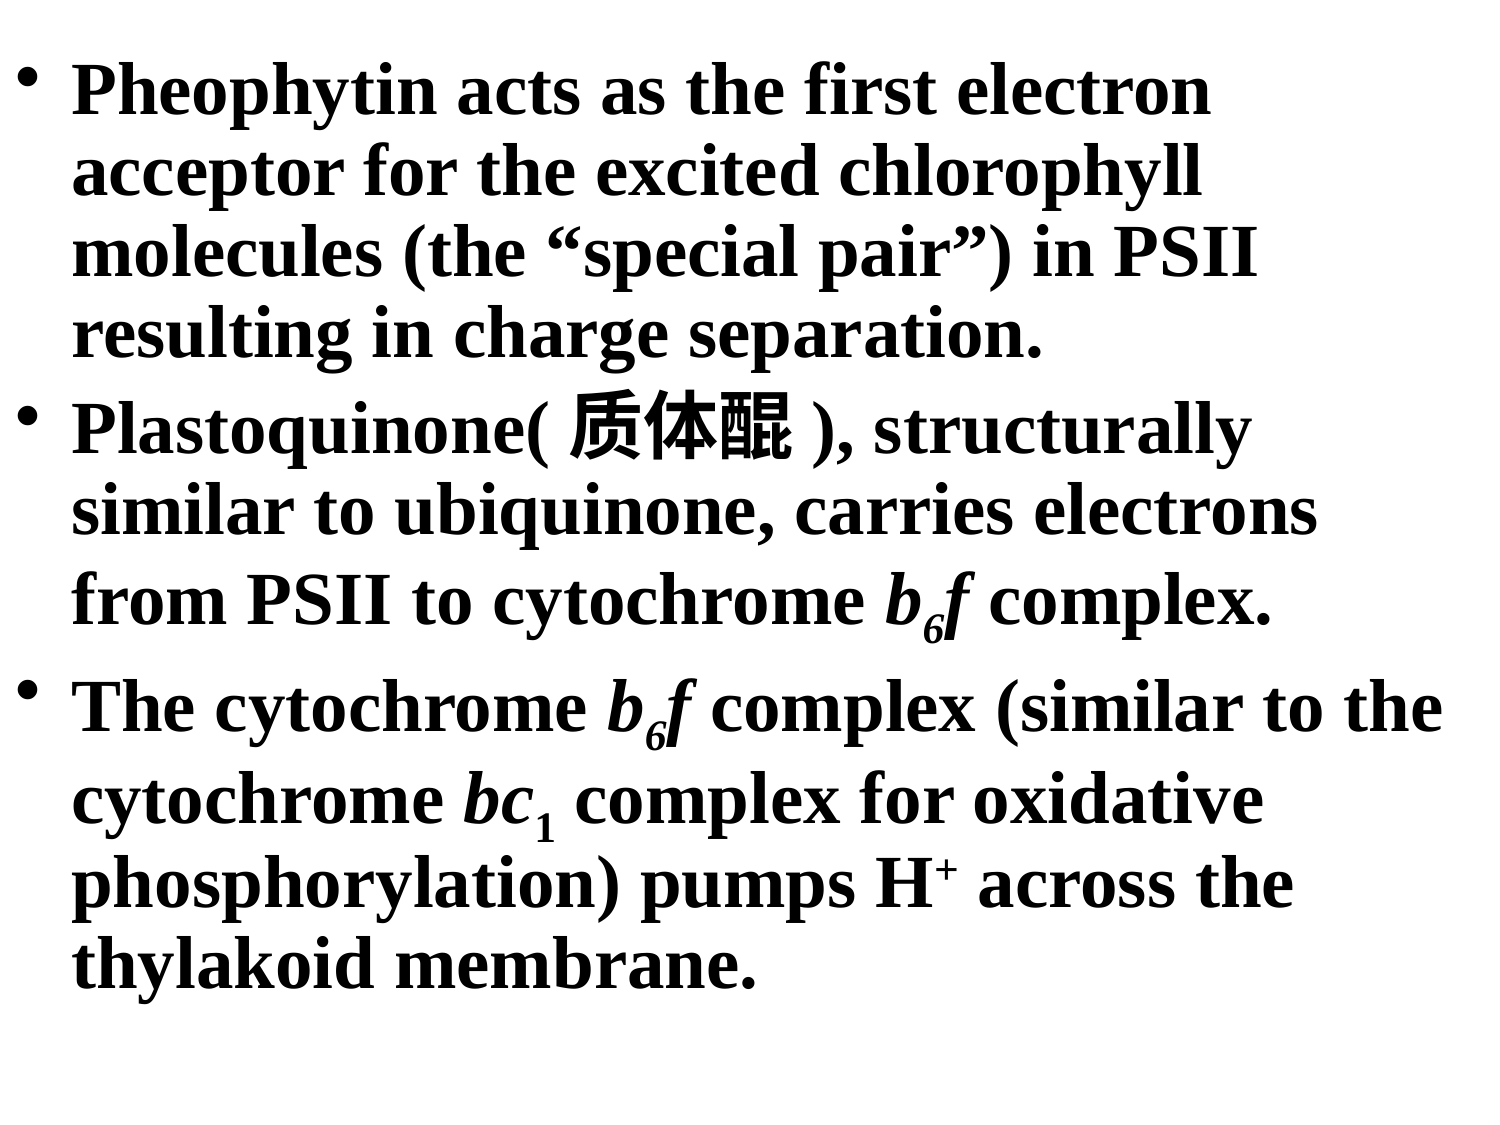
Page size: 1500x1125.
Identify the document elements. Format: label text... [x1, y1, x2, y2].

list Pheophytin acts as the first electron acceptor for the excited chlorophyll molecules (the “special pair”) in PSII resulting in charge separation. Plastoquinone(质体醌), structurally similar to ubiquinone, carries electrons from PSII to cytochrome b6f complex. The cytochrome b6f complex (similar to the cytochrome bc1 complex for oxidative phosphorylation) pumps H+ across the thylakoid membrane. [0, 42, 1500, 1067]
